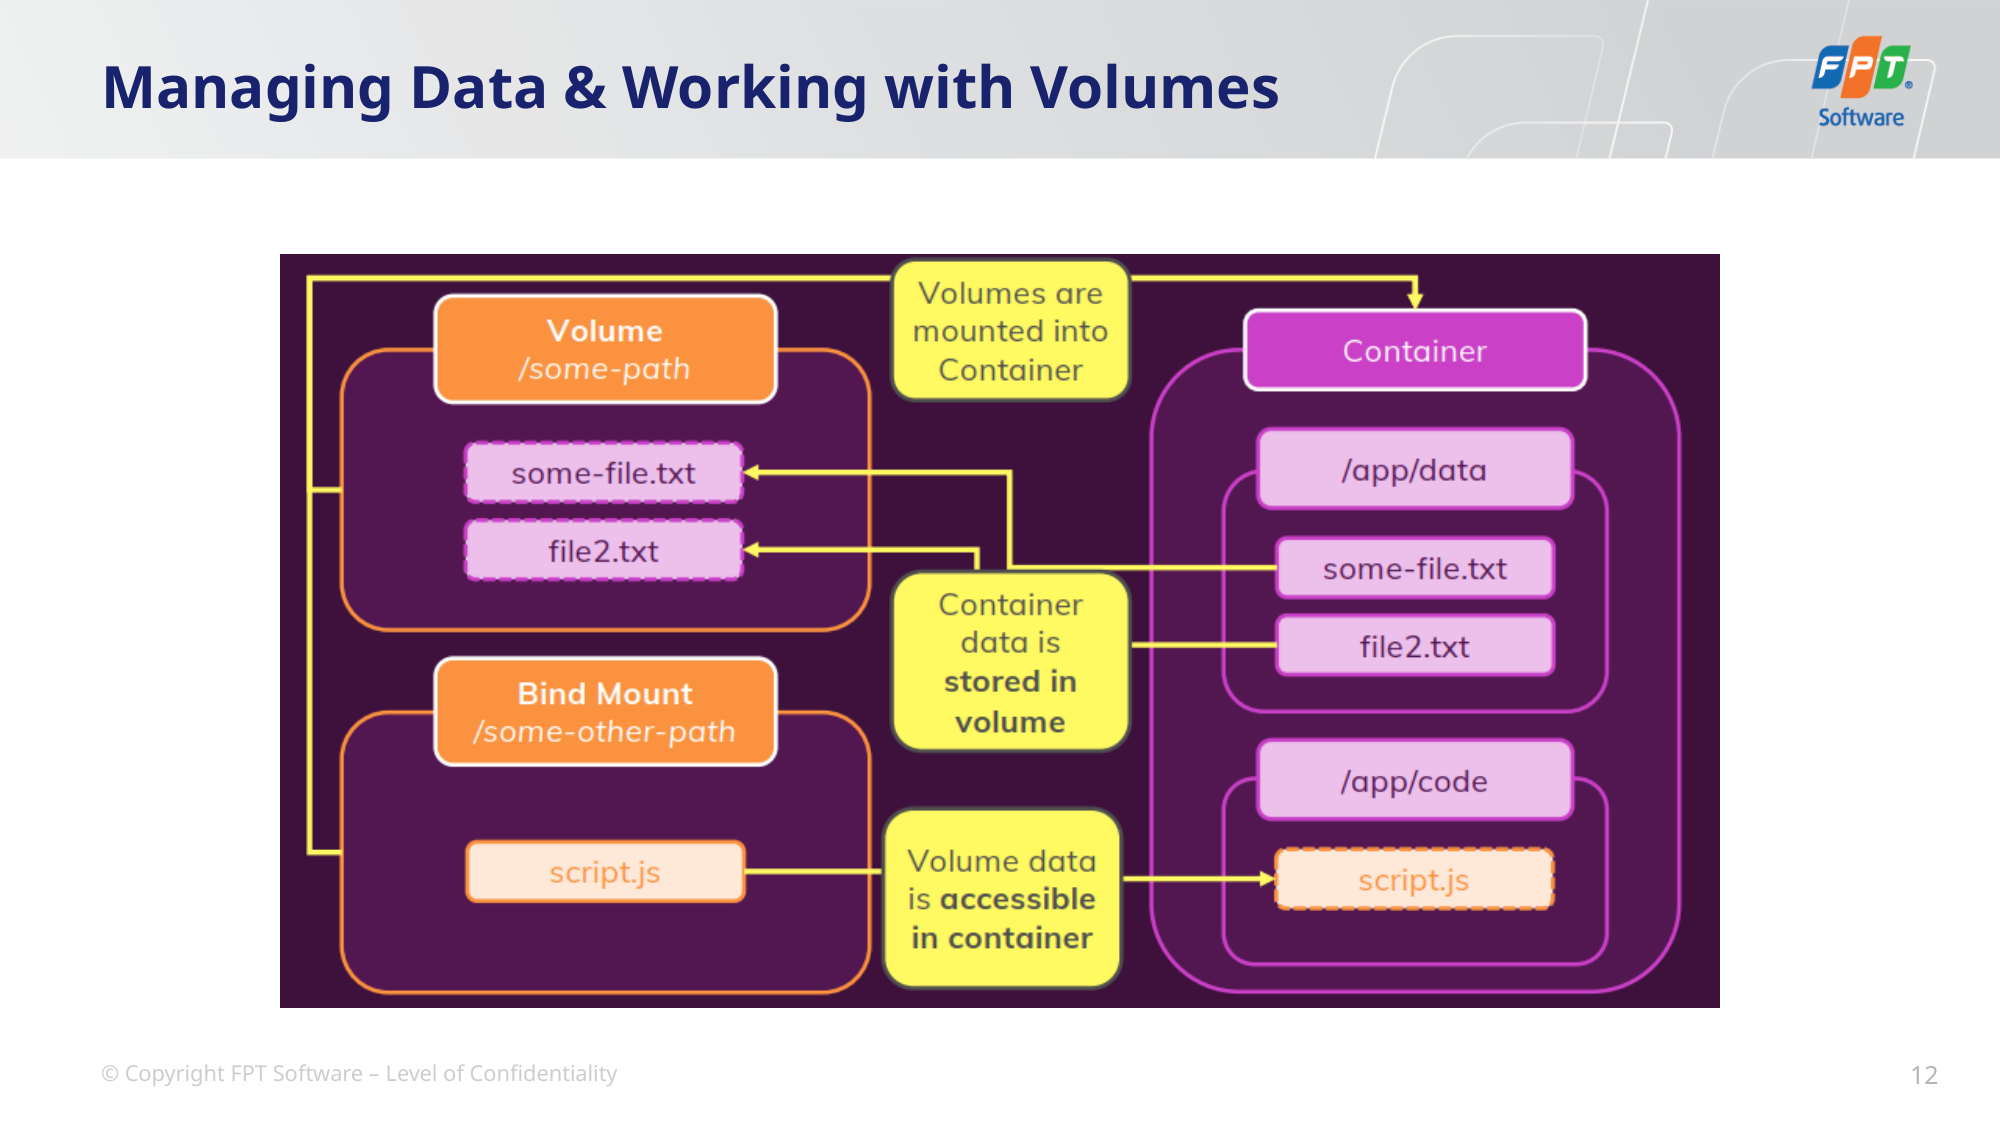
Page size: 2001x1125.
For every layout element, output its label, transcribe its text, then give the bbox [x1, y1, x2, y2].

slide_number 12 [1855, 1052, 1954, 1094]
picture [280, 254, 1720, 1008]
picture [0, 0, 2000, 159]
title Managing Data & Working with Volumes [86, 31, 1812, 148]
